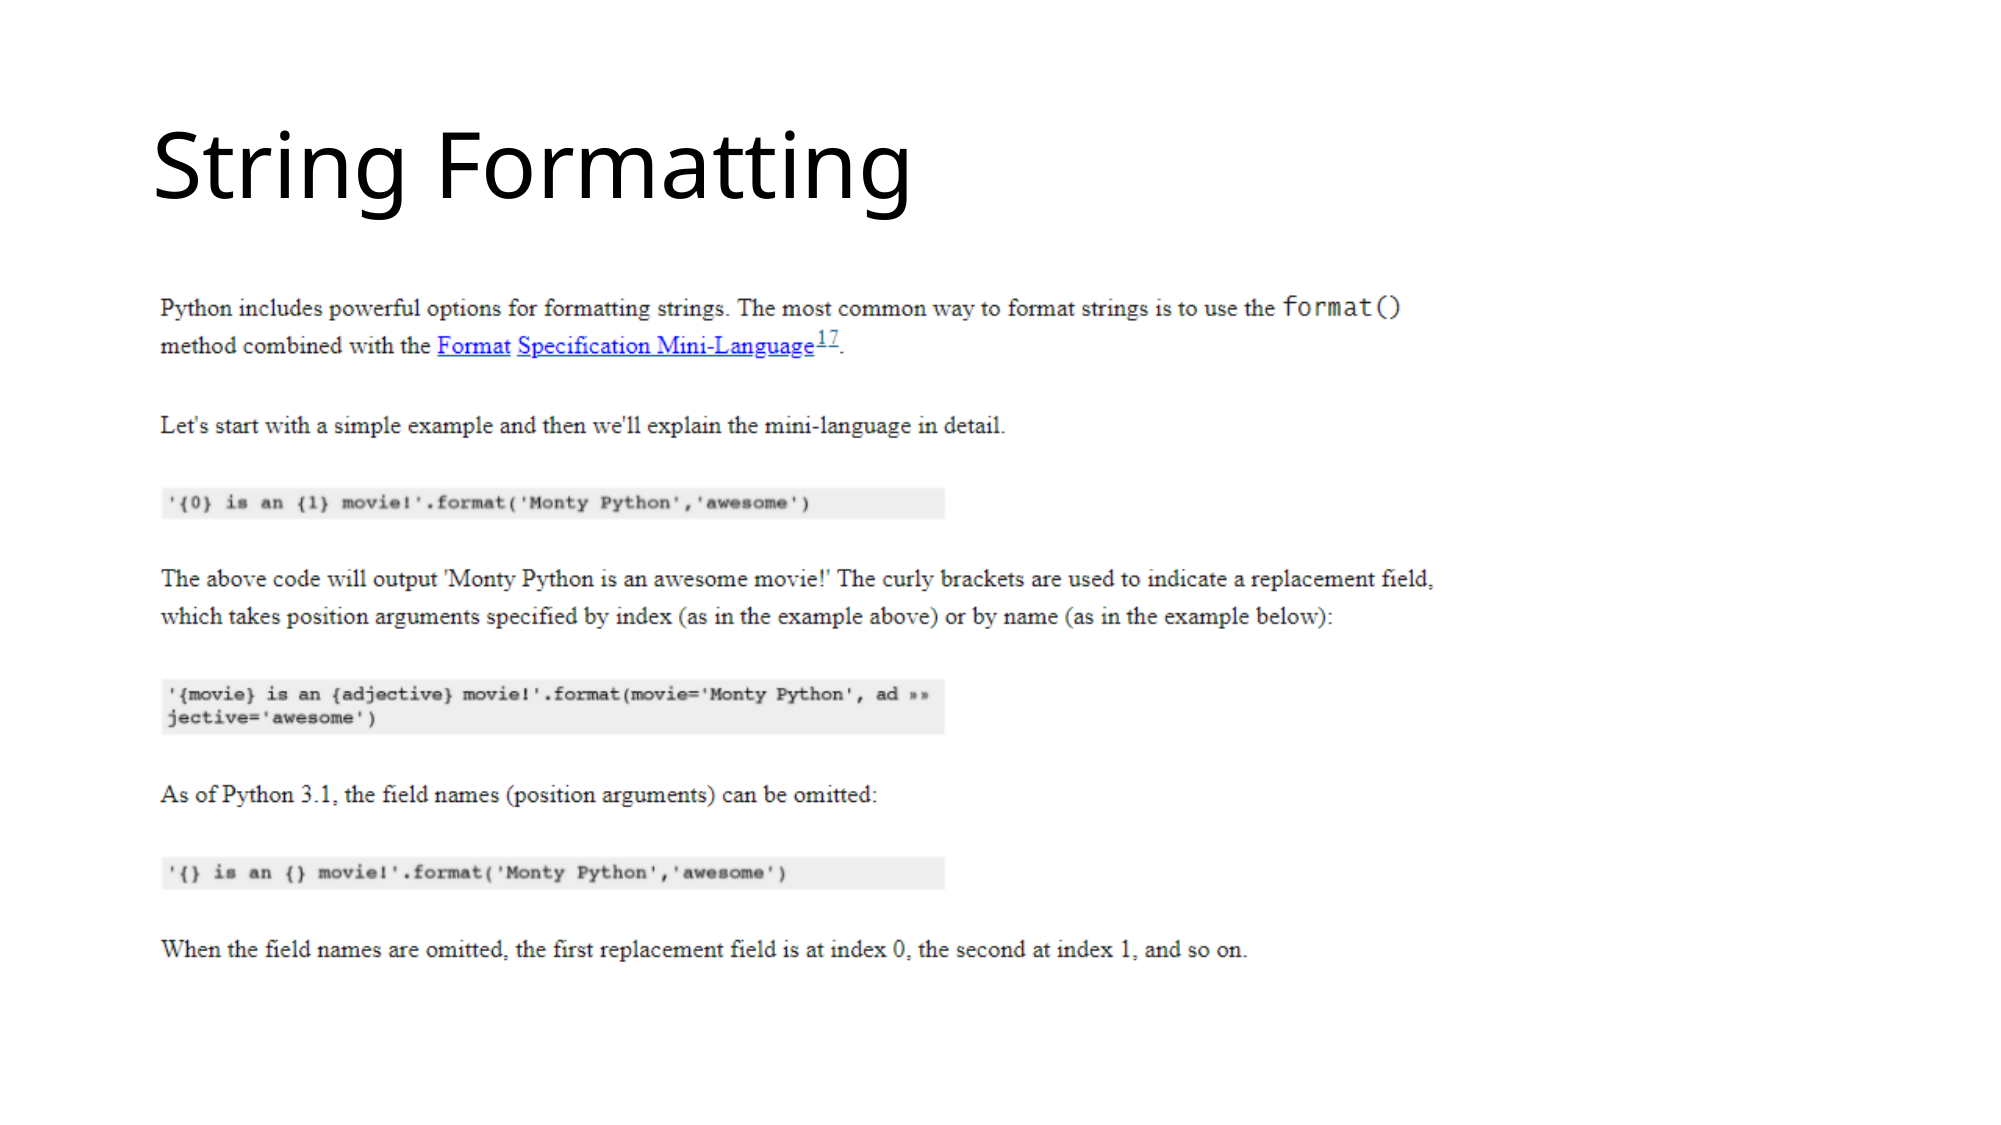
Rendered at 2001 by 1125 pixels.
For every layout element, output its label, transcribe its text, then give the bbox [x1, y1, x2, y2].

picture [137, 277, 1463, 998]
title String Formatting [137, 59, 1863, 278]
